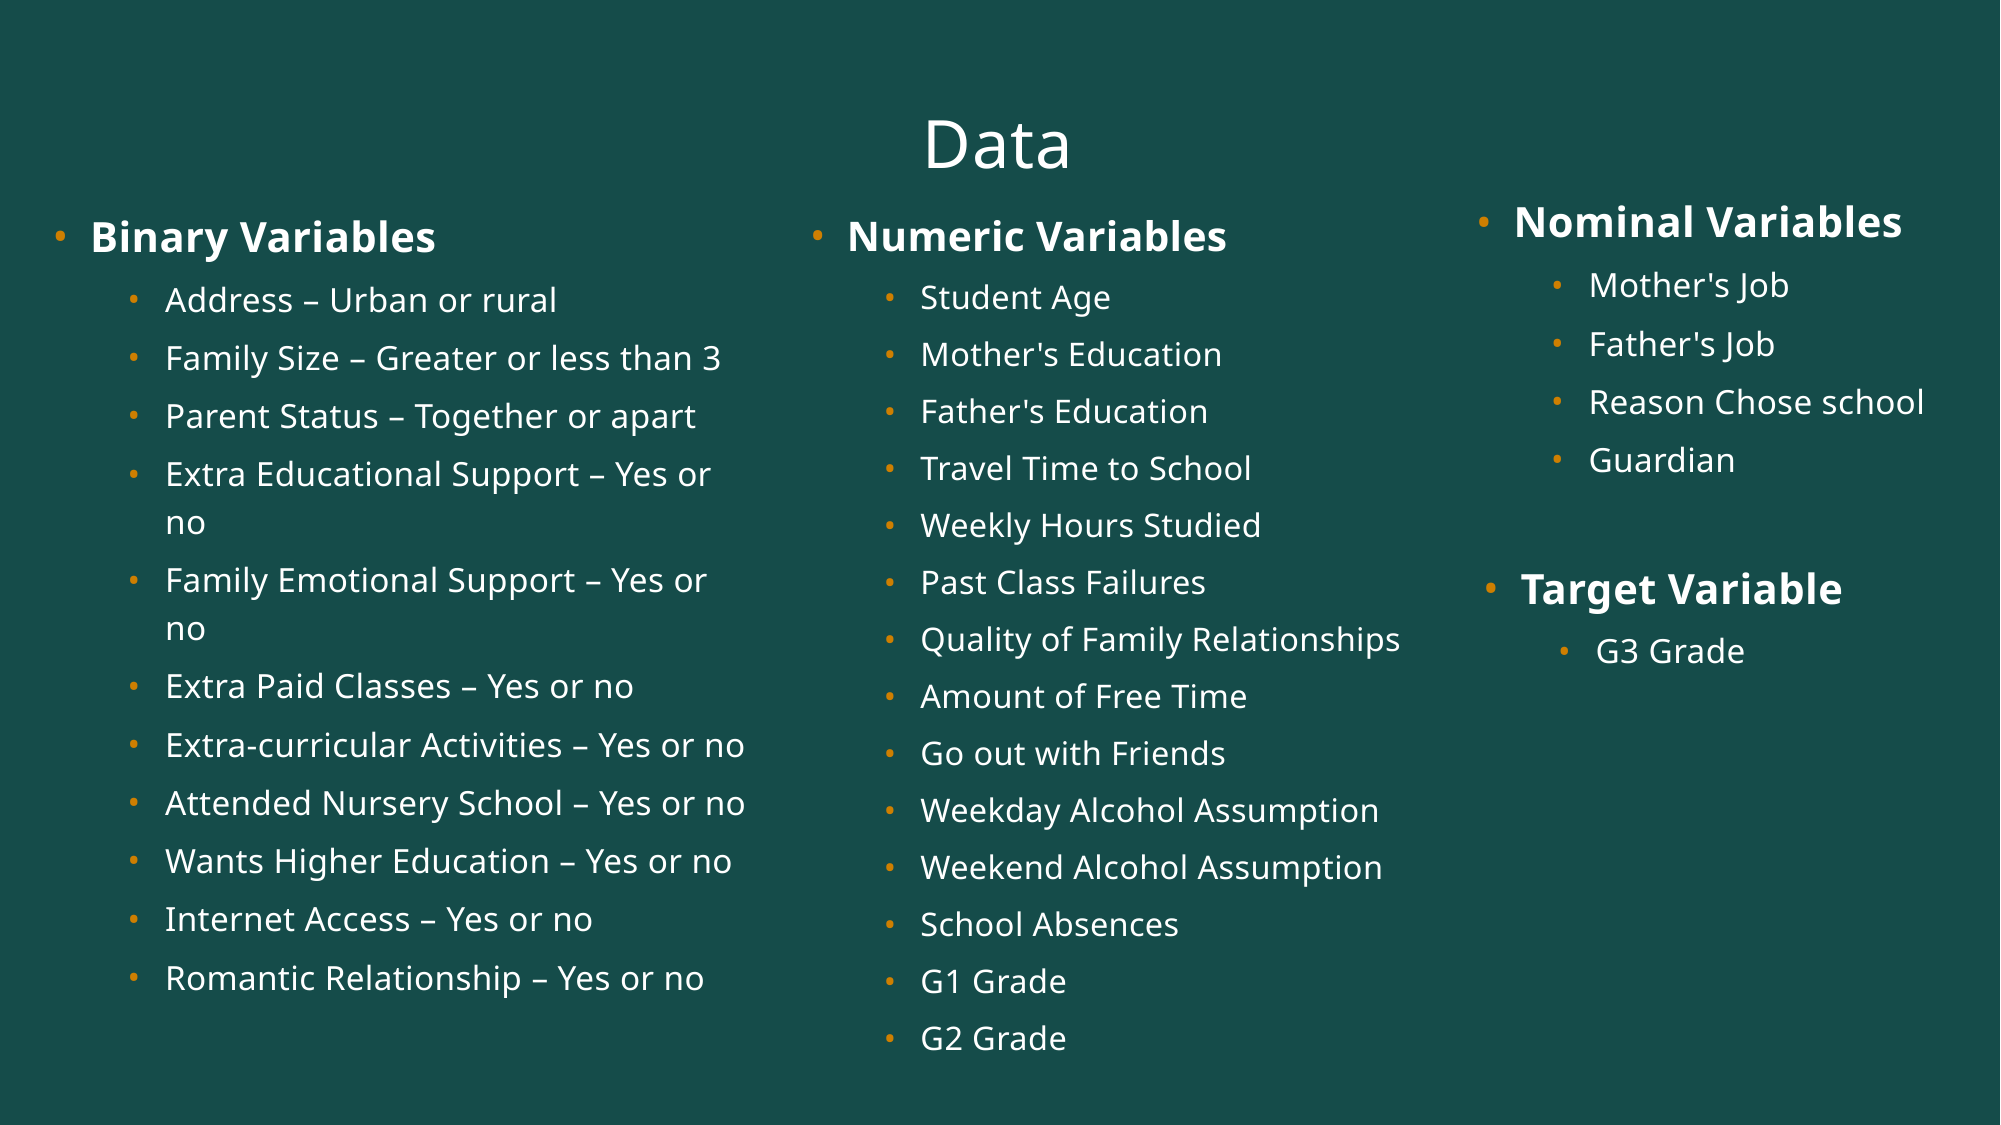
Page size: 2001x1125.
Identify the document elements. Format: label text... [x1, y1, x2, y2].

text_box Target Variable G3 Grade [1483, 552, 1957, 870]
text_box Nominal Variables Mother's Job Father's Job Reason Chose school Guardian [1475, 186, 1950, 504]
title Data [118, 101, 1878, 200]
text_box Numeric Variables Student Age Mother's Education Father's Education Travel Time to School Weekly Hours Studied Past Class Failures Quality of Family Relationships Amount of Free Time Go out with Friends Weekday Alcohol Assumption Weekend Alcohol Assumption School Absences G1 Grade G2 Grade [810, 200, 1422, 1065]
list Binary Variables Address – Urban or rural Family Size – Greater or less than 3 Parent Status – Together or apart Extra Educational Support – Yes or no Family Emotional Support – Yes or no Extra Paid Classes – Yes or no Extra-curricular Activities – Yes or no Attended Nursery School – Yes or no Wants Higher Education – Yes or no Internet Access – Yes or no Romantic Relationship – Yes or no [52, 200, 756, 1111]
